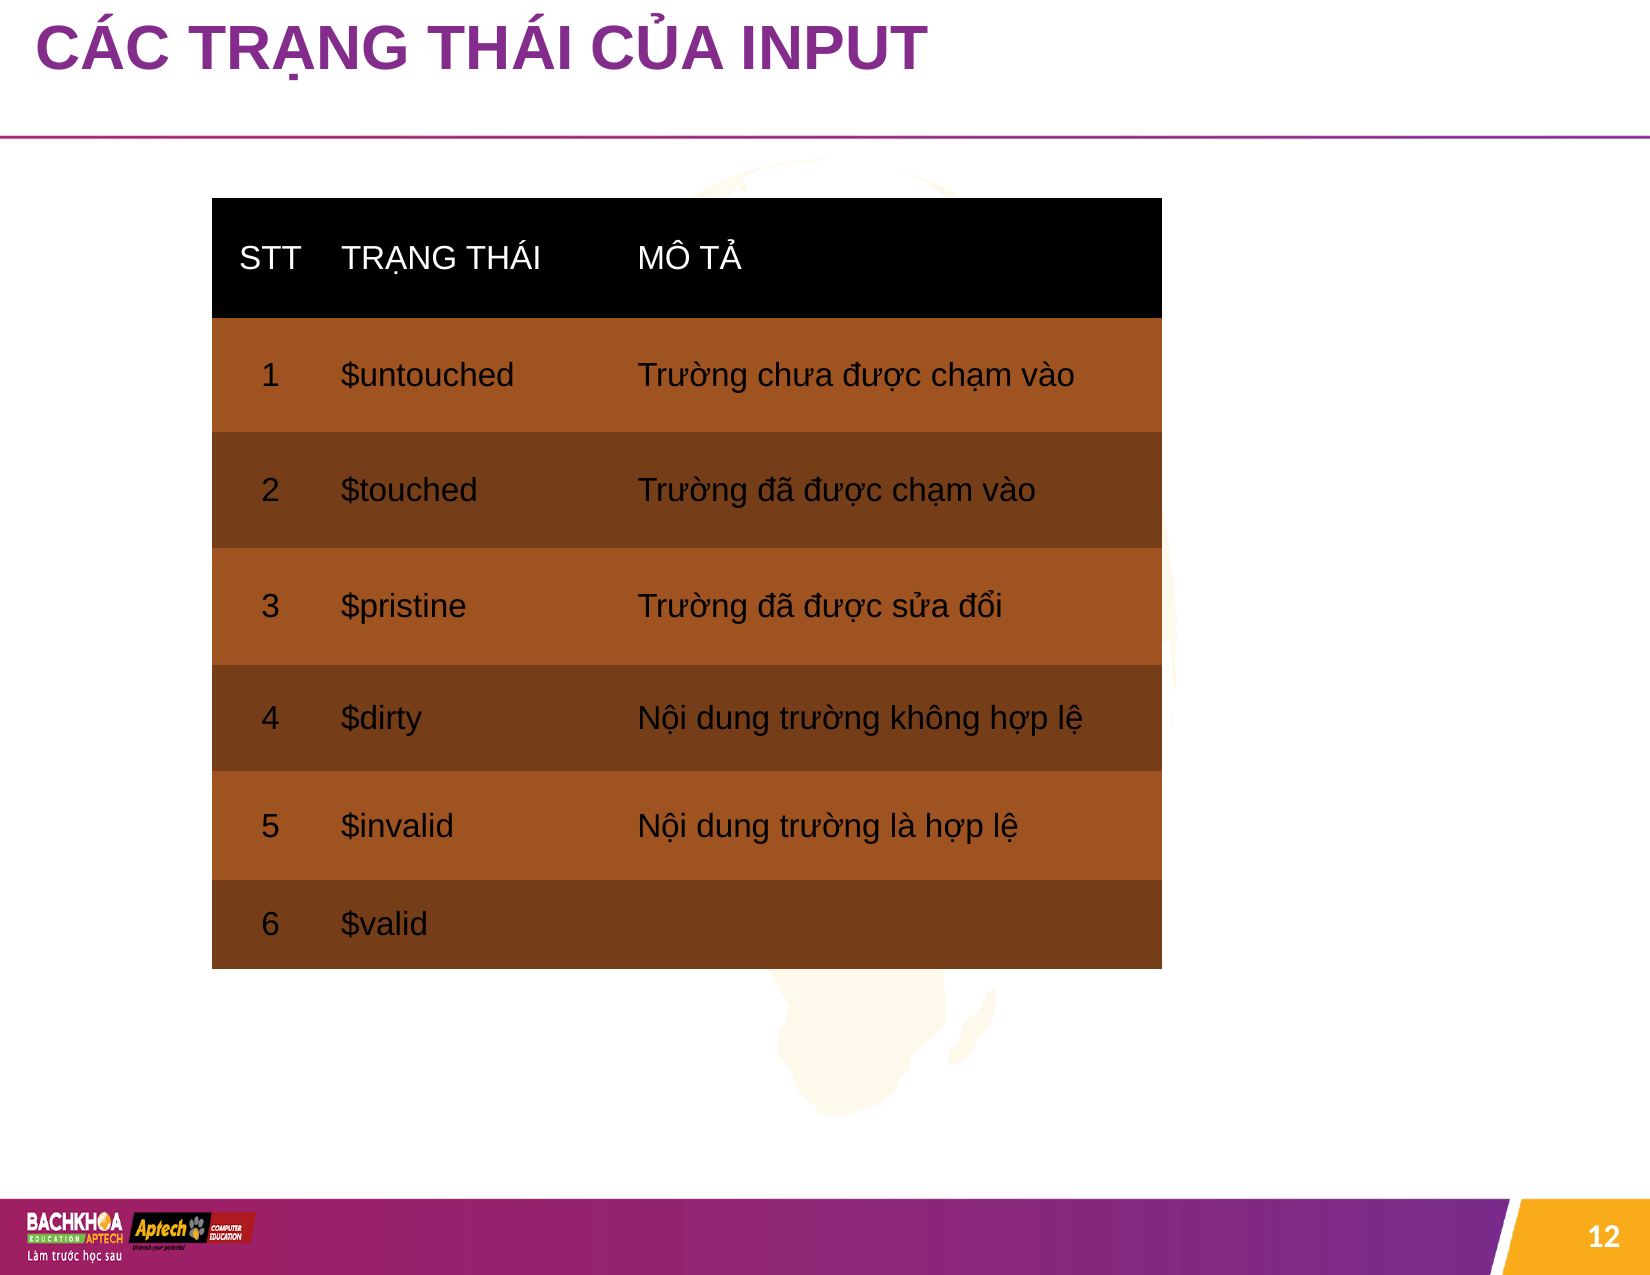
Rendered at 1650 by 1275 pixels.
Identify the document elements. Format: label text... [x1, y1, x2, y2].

table_cell Nội dung trường không hợp lệ [625, 665, 1162, 771]
text_box [20, 141, 1563, 1120]
table_cell Nội dung trường là hợp lệ [625, 771, 1162, 880]
table_cell 2 [212, 432, 329, 548]
table_header STT [212, 198, 329, 318]
table_cell Trường chưa được chạm vào [625, 318, 1162, 432]
table_header TRẠNG THÁI [329, 198, 625, 318]
table_cell Trường đã được chạm vào [625, 432, 1162, 548]
slide_number 12 [1567, 1200, 1640, 1269]
table_header MÔ TẢ [625, 198, 1162, 318]
table_cell $valid [329, 880, 625, 969]
text_box CÁC TRẠNG THÁI CỦA INPUT [20, 0, 1545, 103]
table_cell 4 [212, 665, 329, 771]
table_cell 1 [212, 318, 329, 432]
table_cell $invalid [329, 771, 625, 880]
table_cell $untouched [329, 318, 625, 432]
table_cell 3 [212, 548, 329, 665]
picture [0, 0, 1650, 1275]
table_cell $touched [329, 432, 625, 548]
table_cell Trường đã được sửa đổi [625, 548, 1162, 665]
table_cell 6 [212, 880, 329, 969]
table_cell $pristine [329, 548, 625, 665]
table_cell [625, 880, 1162, 969]
table_cell $dirty [329, 665, 625, 771]
table_cell 5 [212, 771, 329, 880]
